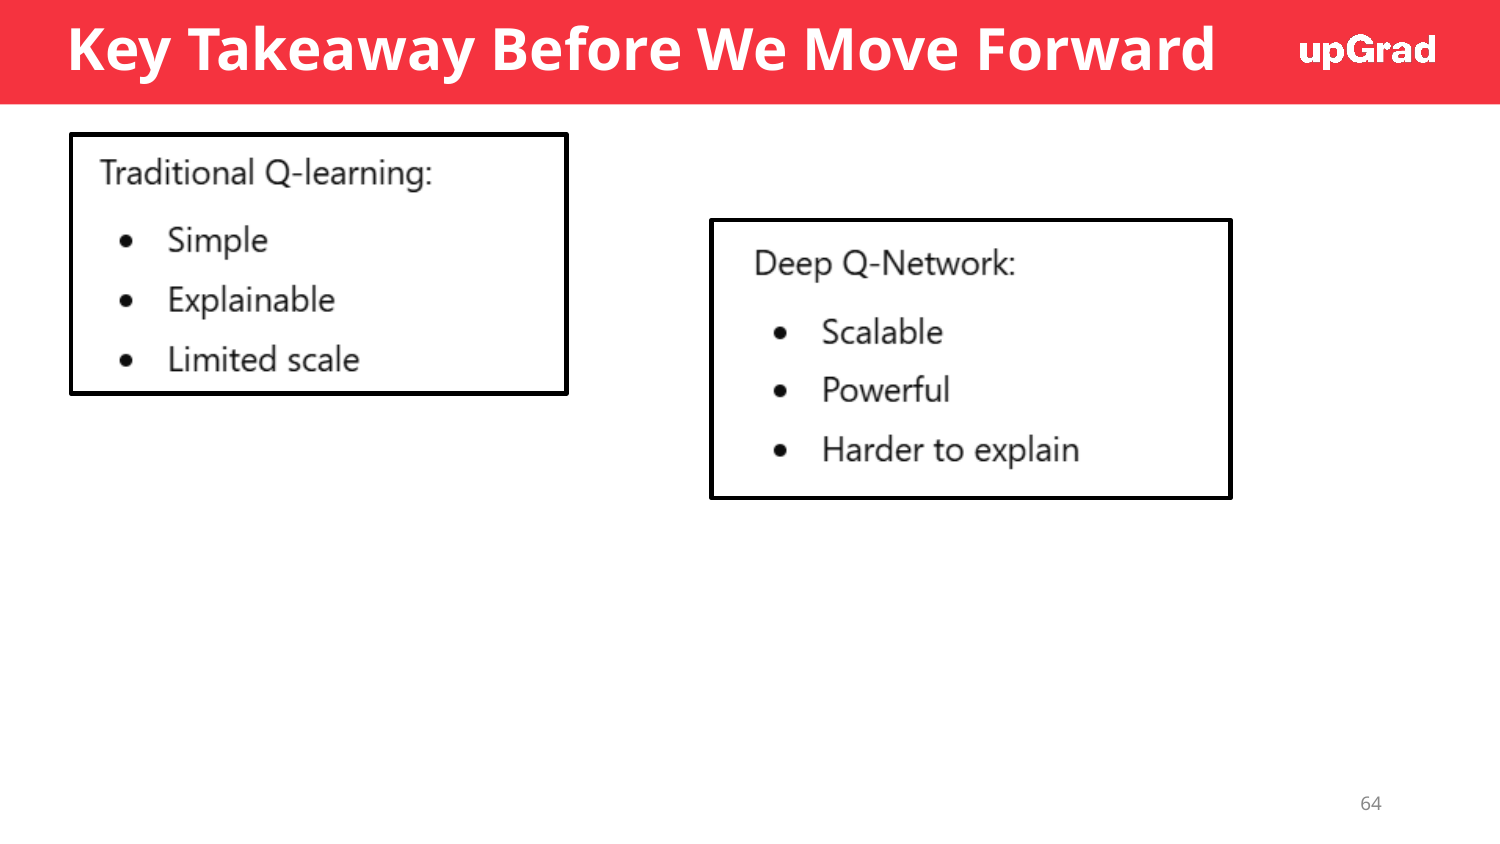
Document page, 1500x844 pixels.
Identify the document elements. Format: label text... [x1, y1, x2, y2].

picture [1300, 34, 1435, 70]
title Key Takeaway Before We Move Forward [51, 20, 1266, 83]
picture [713, 221, 1229, 496]
picture [73, 136, 565, 392]
slide_number 64 [1059, 782, 1397, 827]
